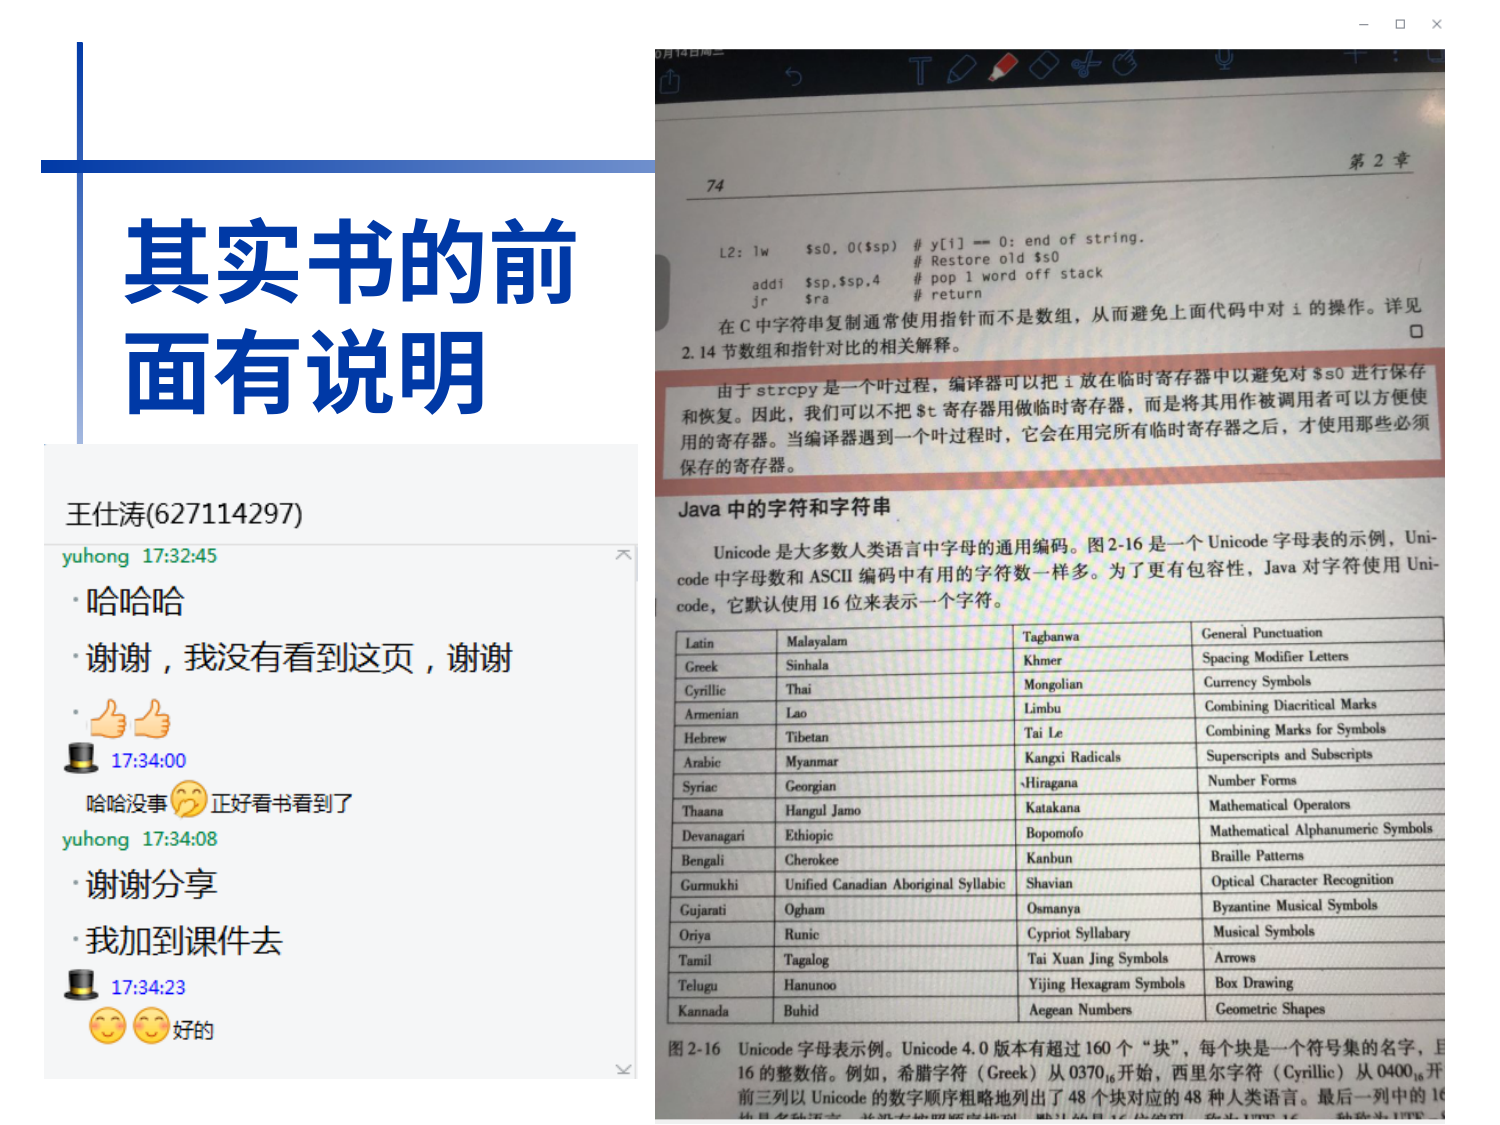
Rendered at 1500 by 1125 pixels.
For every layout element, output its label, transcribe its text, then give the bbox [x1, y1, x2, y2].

title 其实书的前面有说明 [106, 194, 621, 433]
picture [43, 444, 639, 1079]
picture [655, 15, 1445, 1125]
